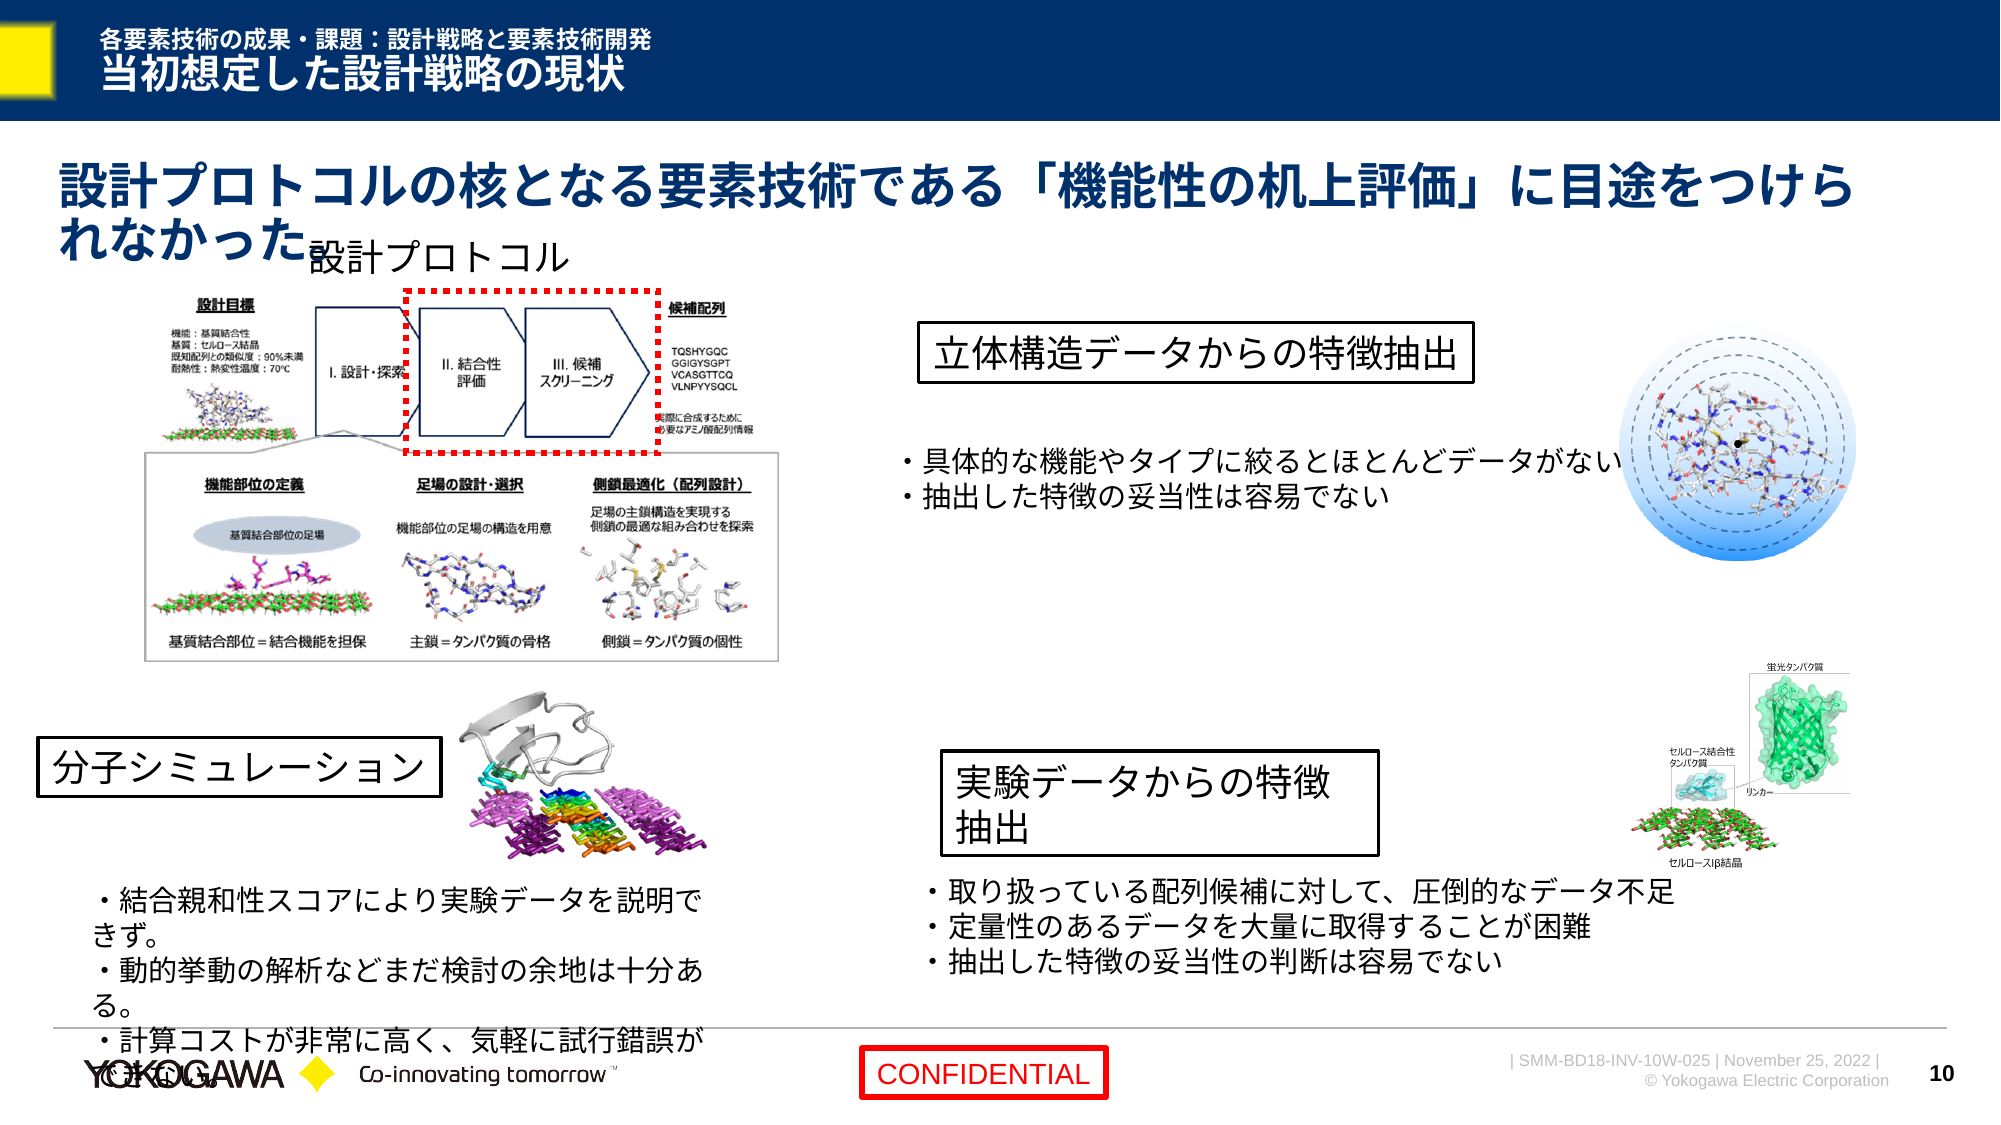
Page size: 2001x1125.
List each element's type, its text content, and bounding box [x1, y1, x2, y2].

picture [144, 290, 779, 662]
text_box 立体構造データからの特徴抽出 [918, 322, 1474, 383]
text_box ・具体的な機能やタイプに絞るとほとんどデータがない ・抽出した特徴の妥当性は容易でない [878, 436, 1619, 521]
picture [451, 676, 725, 867]
picture [1625, 658, 1850, 876]
text_box 実験データからの特徴抽出 [941, 751, 1379, 856]
text_box ・結合親和性スコアにより実験データを説明できず。 ・動的挙動の解析などまだ検討の余地は十分ある。 ・計算コストが非常に高く、気軽に試行錯誤ができない。 [75, 875, 738, 1100]
slide_number 10 [1904, 1042, 1970, 1103]
title 各要素技術の成果・課題：設計戦略と要素技術開発 当初想定した設計戦略の現状 [84, 20, 1955, 106]
picture [0, 6, 69, 115]
text_box 設計プロトコル [293, 226, 586, 287]
picture [1619, 325, 1856, 561]
list 設計プロトコルの核となる要素技術である「機能性の机上評価」に目途をつけられなかった。 [43, 153, 1905, 224]
text_box ・取り扱っている配列候補に対して、圧倒的なデータ不足 ・定量性のあるデータを大量に取得することが困難 ・抽出した特徴の妥当性の判断は容易でない [904, 866, 1691, 986]
text_box 分子シミュレーション [38, 737, 442, 797]
